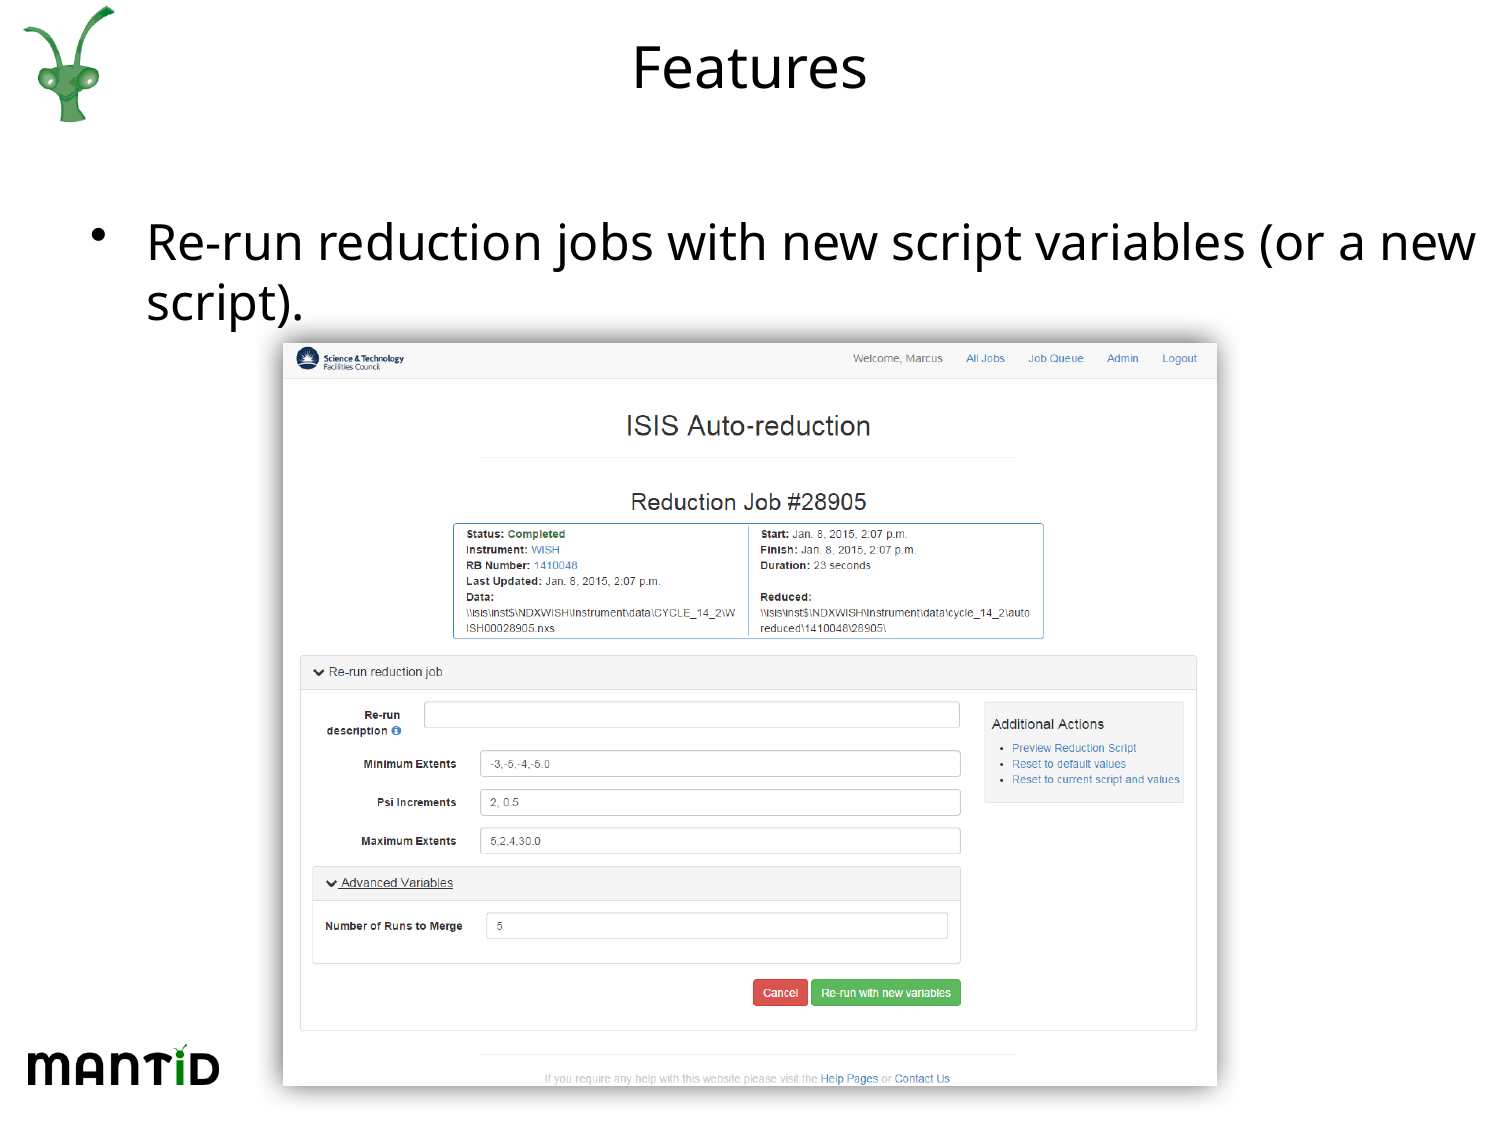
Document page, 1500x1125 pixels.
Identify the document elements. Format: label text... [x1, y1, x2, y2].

picture [0, 0, 75, 127]
picture [283, 342, 1217, 1086]
picture [28, 1044, 219, 1085]
list Re-run reduction jobs with new script variables (or a new script). [75, 203, 1500, 894]
title Features [75, 0, 1425, 160]
